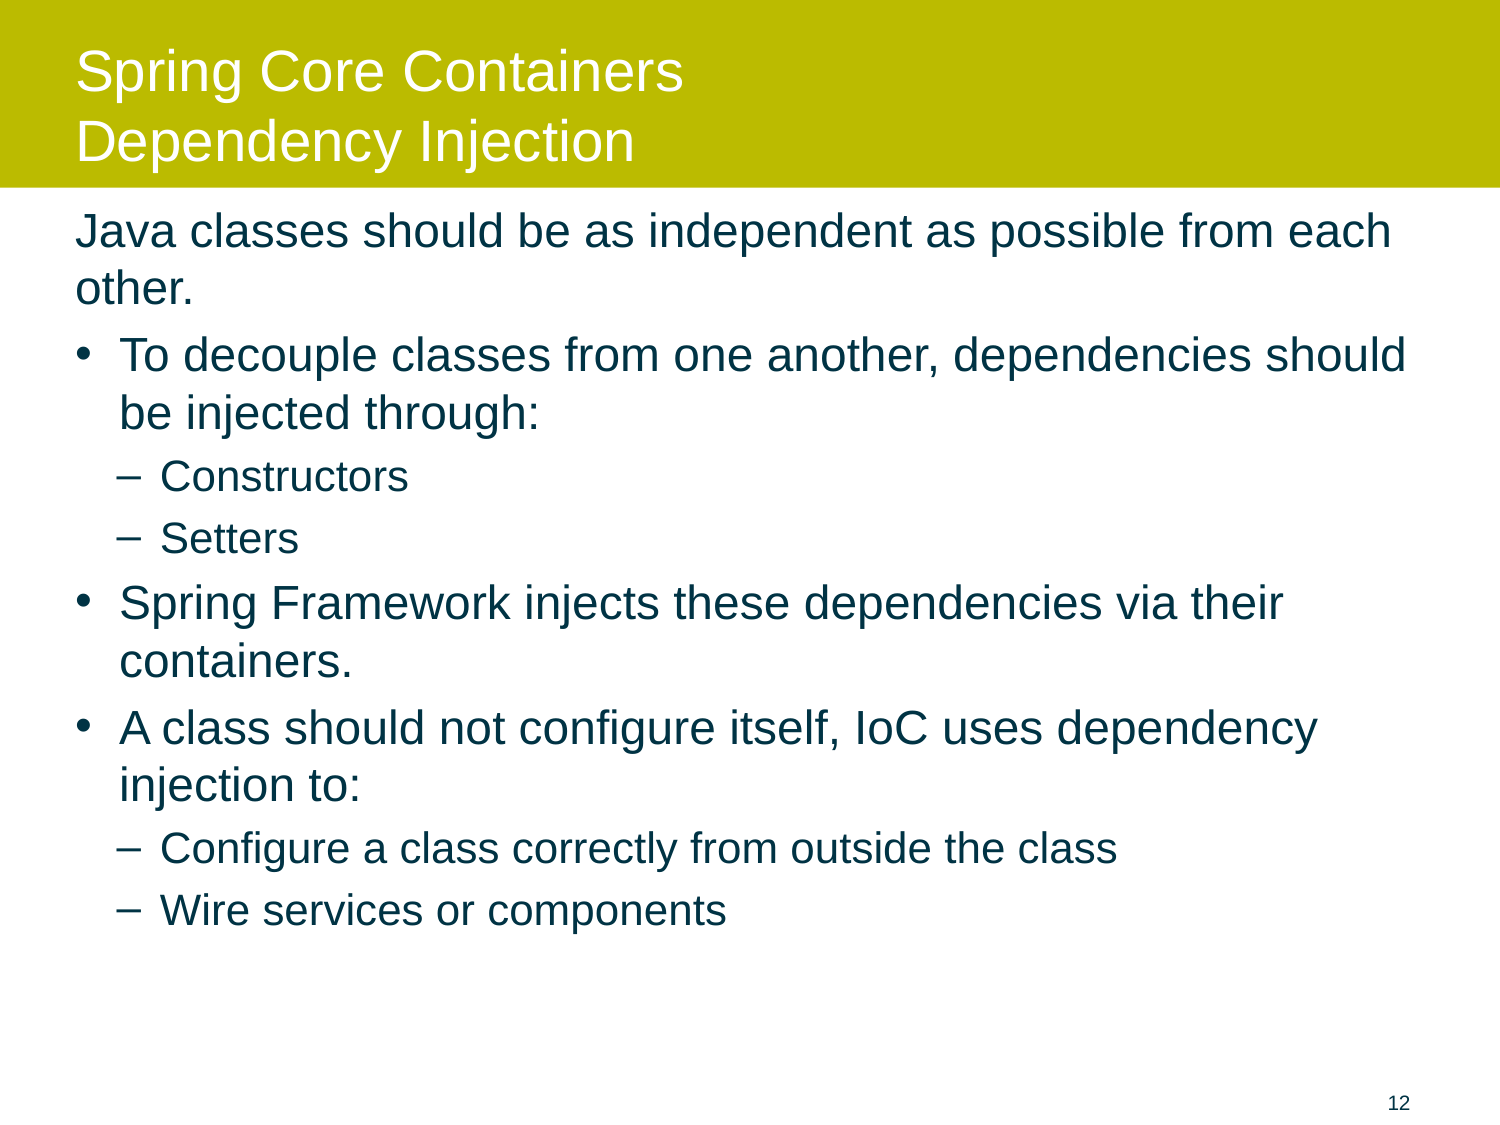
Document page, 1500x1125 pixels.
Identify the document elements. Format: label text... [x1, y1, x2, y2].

text_box 12 [1387, 1072, 1492, 1115]
list Java classes should be as independent as possible from each other. To decouple classes from one another, dependencies should be injected through: Constructors Setters Spring Framework injects these dependencies via their containers. A class should not configure itself, IoC uses dependency injection to: Configure a class correctly from outside the class Wire services or components [75, 199, 1425, 942]
title Spring Core Containers Dependency Injection [75, 30, 1425, 173]
